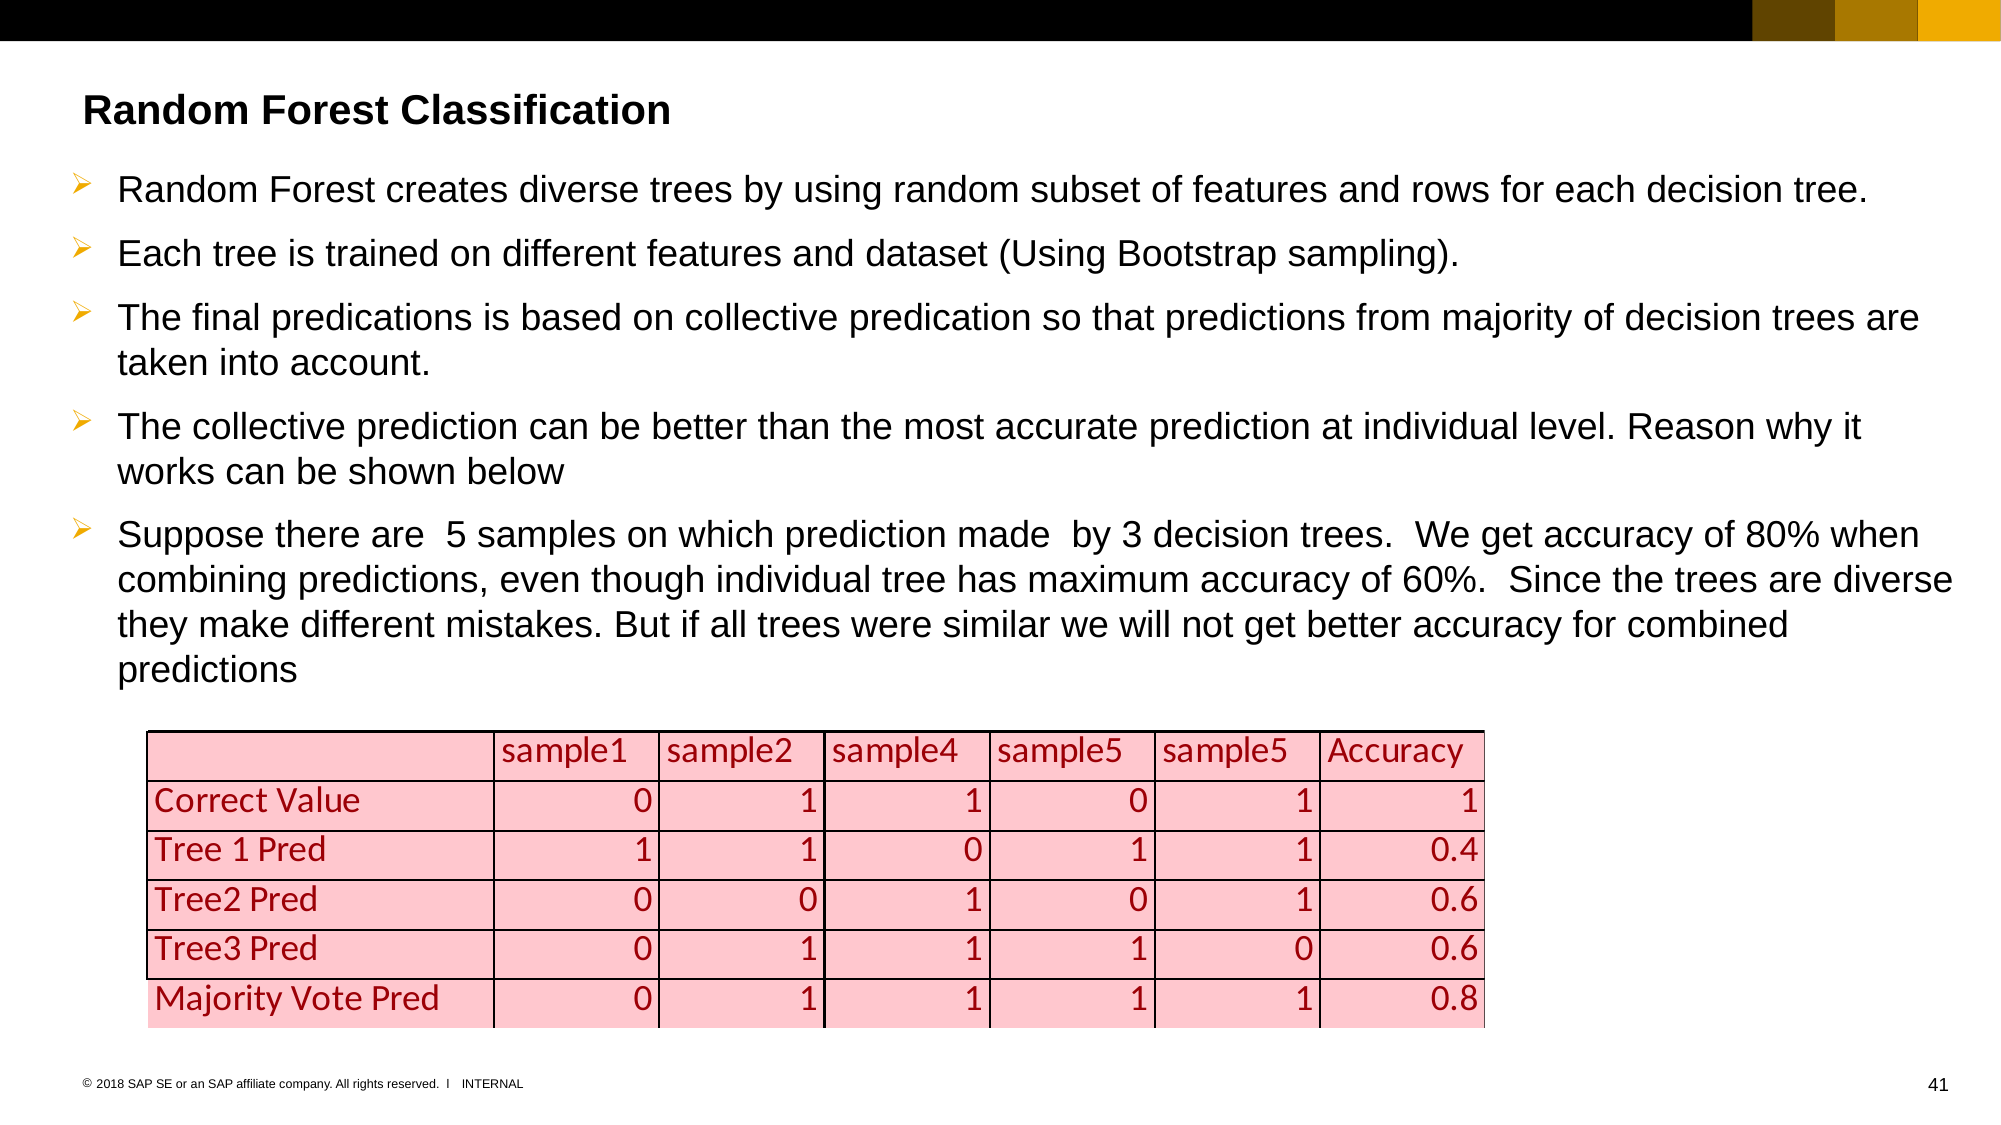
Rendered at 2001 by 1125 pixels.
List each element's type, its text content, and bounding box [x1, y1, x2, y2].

text_box Random Forest creates diverse trees by using random subset of features and rows for each decision tree. Each tree is trained on different features and dataset (Using Bootstrap sampling). The final predications is based on collective predication so that predictions from majority of decision trees are taken into account. The collective prediction can be better than the most accurate prediction at individual level. Reason why it works can be shown below Suppose there are 5 samples on which prediction made by 3 decision trees. We get accuracy of 80% when combining predictions, even though individual tree has maximum accuracy of 60%. Since the trees are diverse they make different mistakes. But if all trees were similar we will not get better accuracy for combined predictions [70, 165, 1960, 882]
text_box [145, 730, 1487, 1031]
title Random Forest Classification [82, 82, 1918, 134]
